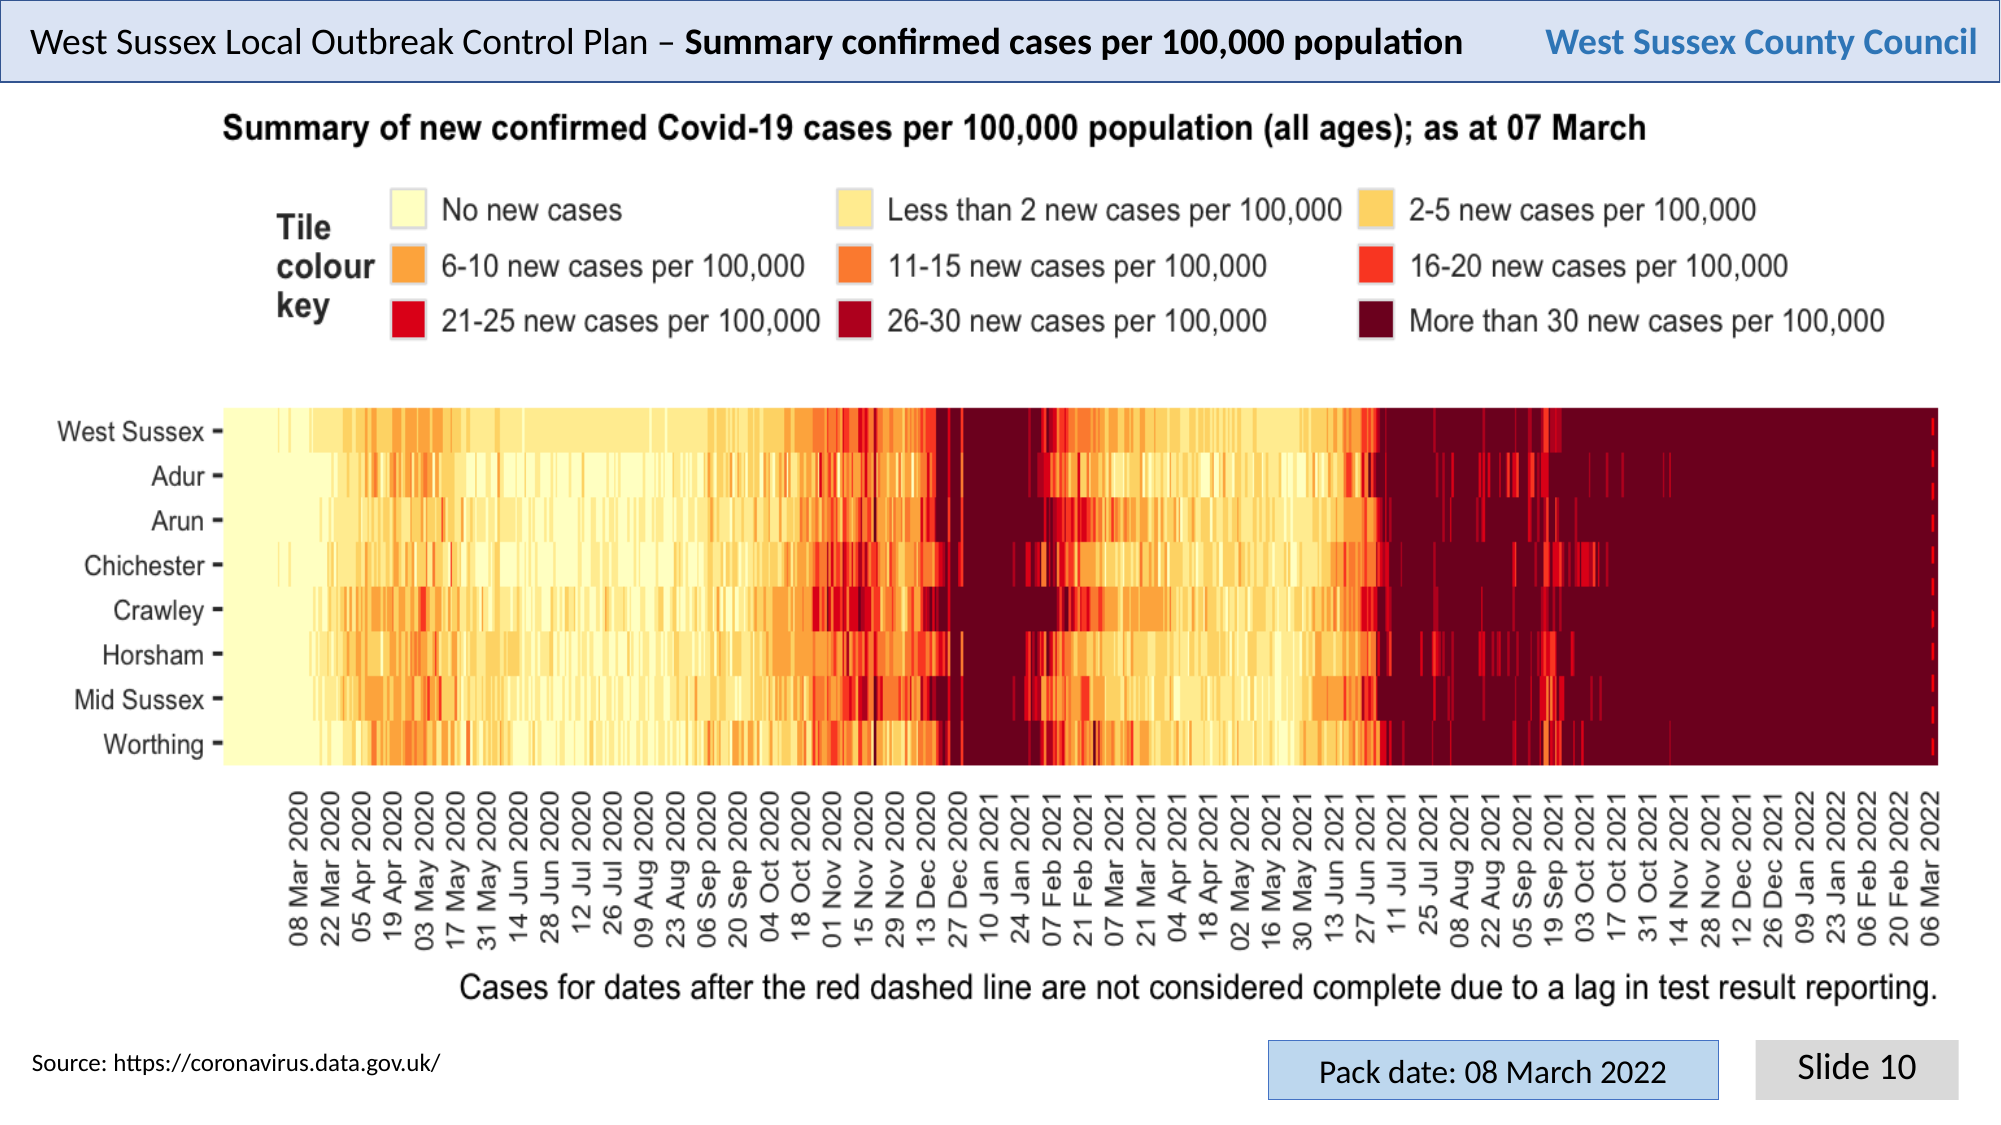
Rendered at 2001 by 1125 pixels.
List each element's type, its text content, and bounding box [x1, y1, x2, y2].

picture [38, 91, 1959, 1028]
list Slide 10 [1755, 1040, 1959, 1100]
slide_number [1268, 1040, 1719, 1100]
list Source: https://coronavirus.data.gov.uk/ [17, 1042, 660, 1103]
